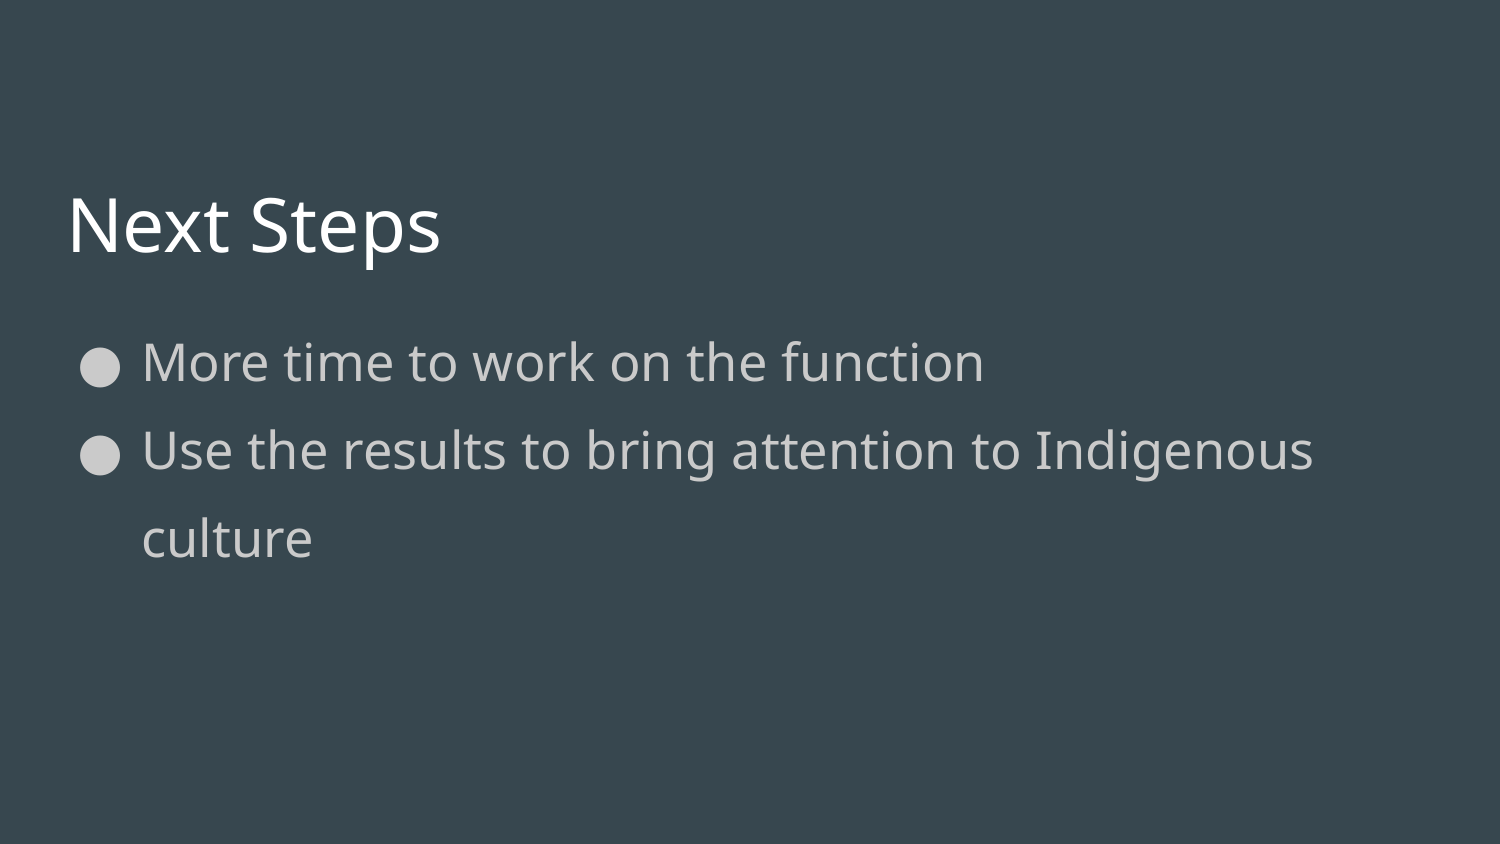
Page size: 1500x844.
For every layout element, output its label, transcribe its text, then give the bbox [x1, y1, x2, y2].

list More time to work on the function Use the results to bring attention to Indigenous culture [51, 289, 1449, 608]
title Next Steps [51, 162, 1449, 257]
